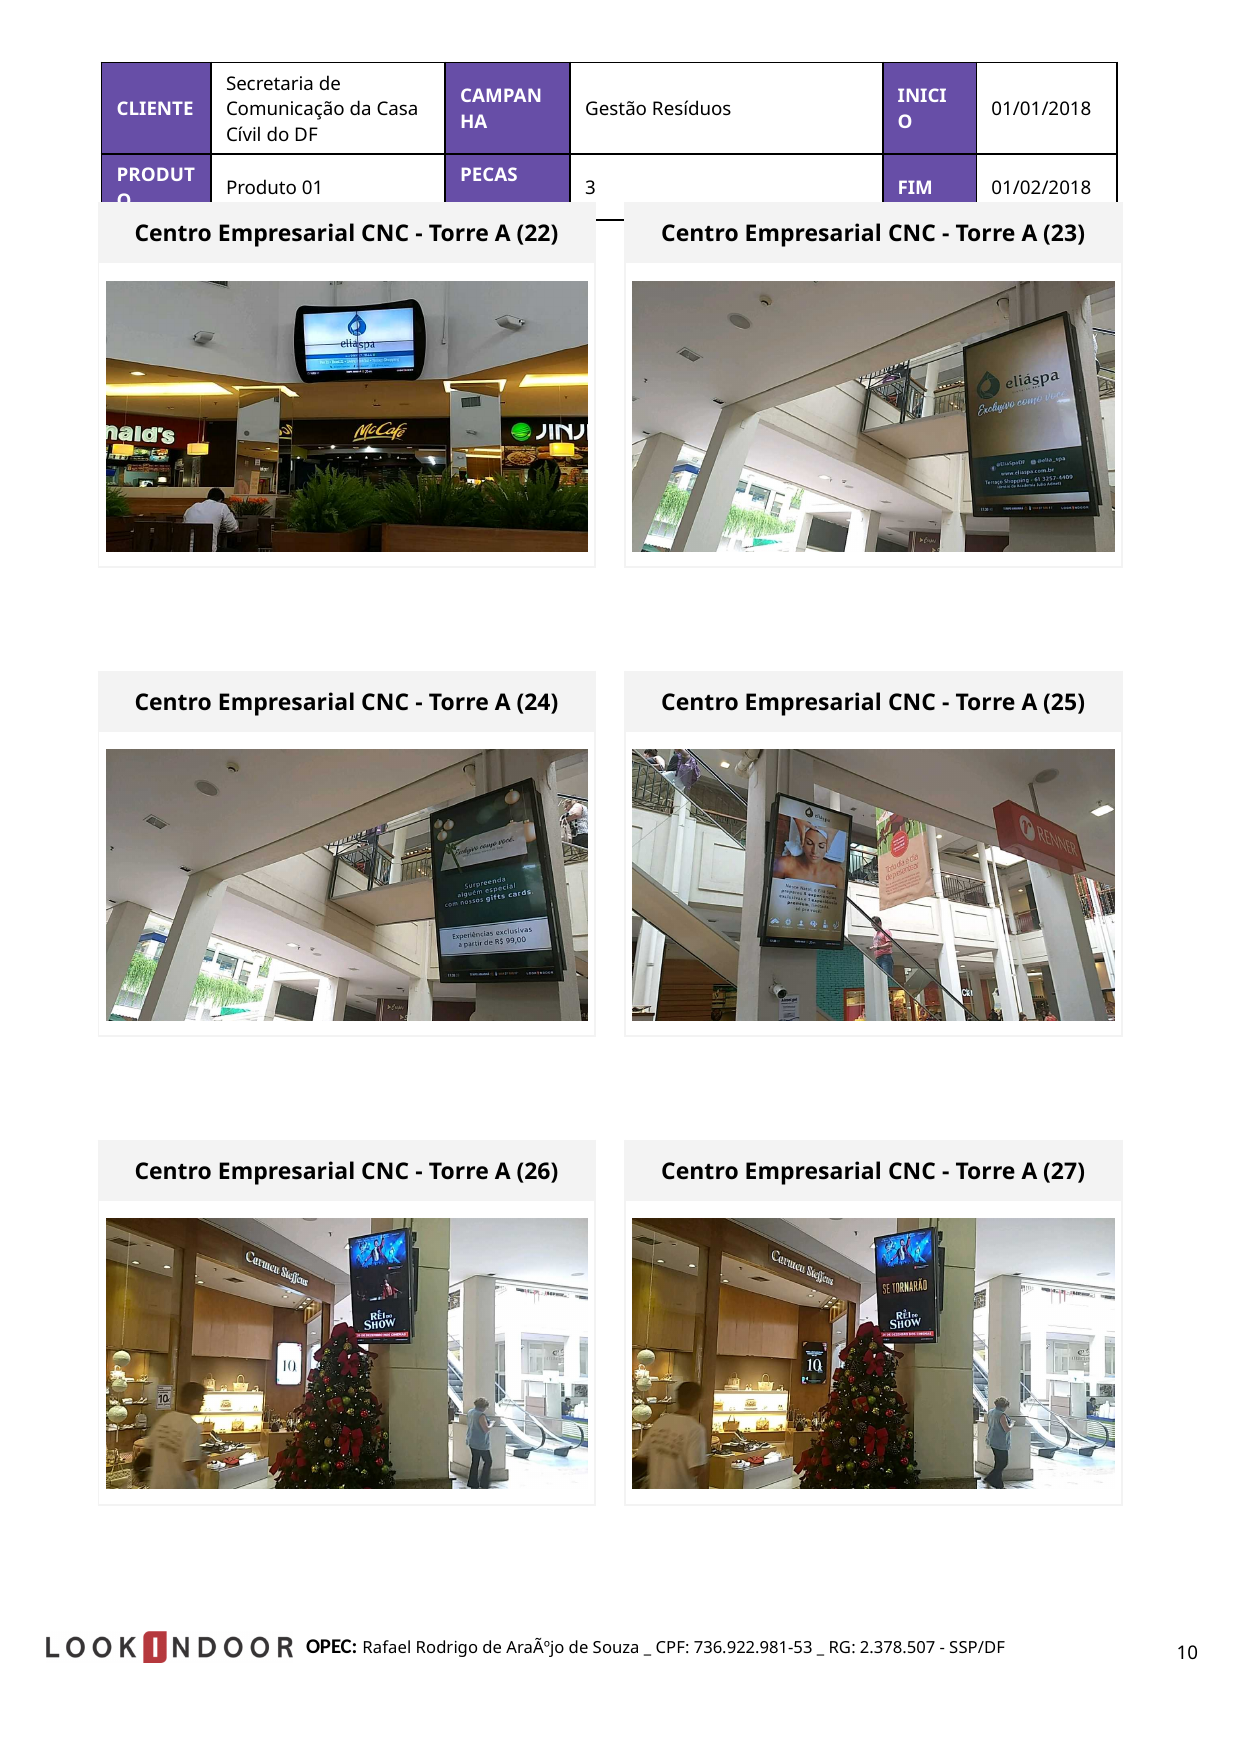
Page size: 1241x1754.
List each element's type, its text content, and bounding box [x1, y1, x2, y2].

table_cell FIM [884, 155, 976, 202]
table_cell [626, 1201, 1121, 1504]
picture [632, 749, 1115, 1021]
table_cell [626, 263, 1121, 566]
table_header Centro Empresarial CNC - Torre A (23) [626, 204, 1121, 262]
table_header Centro Empresarial CNC - Torre A (25) [626, 673, 1121, 730]
table_cell PECAS [446, 155, 569, 202]
table_header 01/01/2018 [977, 63, 1116, 153]
table_cell [99, 732, 594, 1035]
table_cell [626, 732, 1121, 1035]
text_box 10 [1140, 1632, 1235, 1716]
table_header Secretaria de Comunicação da Casa Cívil do DF [212, 63, 444, 153]
picture [632, 281, 1115, 552]
table_header INICIO [884, 63, 976, 153]
picture [46, 1631, 293, 1663]
table_header Centro Empresarial CNC - Torre A (22) [99, 204, 594, 262]
table_header Centro Empresarial CNC - Torre A (26) [99, 1142, 594, 1199]
table_cell [99, 263, 594, 566]
table_cell Produto 01 [212, 155, 444, 202]
picture [632, 1218, 1115, 1490]
table_header Gestão Resíduos [571, 63, 882, 153]
table_header Centro Empresarial CNC - Torre A (27) [626, 1142, 1121, 1199]
picture [105, 281, 588, 552]
table_cell 3 [571, 155, 882, 219]
table_header Centro Empresarial CNC - Torre A (24) [99, 673, 594, 730]
picture [105, 749, 588, 1021]
table_cell PRODUTO [102, 155, 210, 202]
table_cell 01/02/2018 [977, 155, 1116, 202]
table_header CAMPANHA [446, 63, 569, 153]
picture [105, 1218, 588, 1490]
table_cell [99, 1201, 594, 1504]
table_header CLIENTE [102, 63, 210, 153]
text_box OPEC: Rafael Rodrigo de AraÃºjo de Souza _ CPF: 736.922.981-53 _ RG: 2.378.507 - SSP/DF [109, 1625, 1204, 1665]
